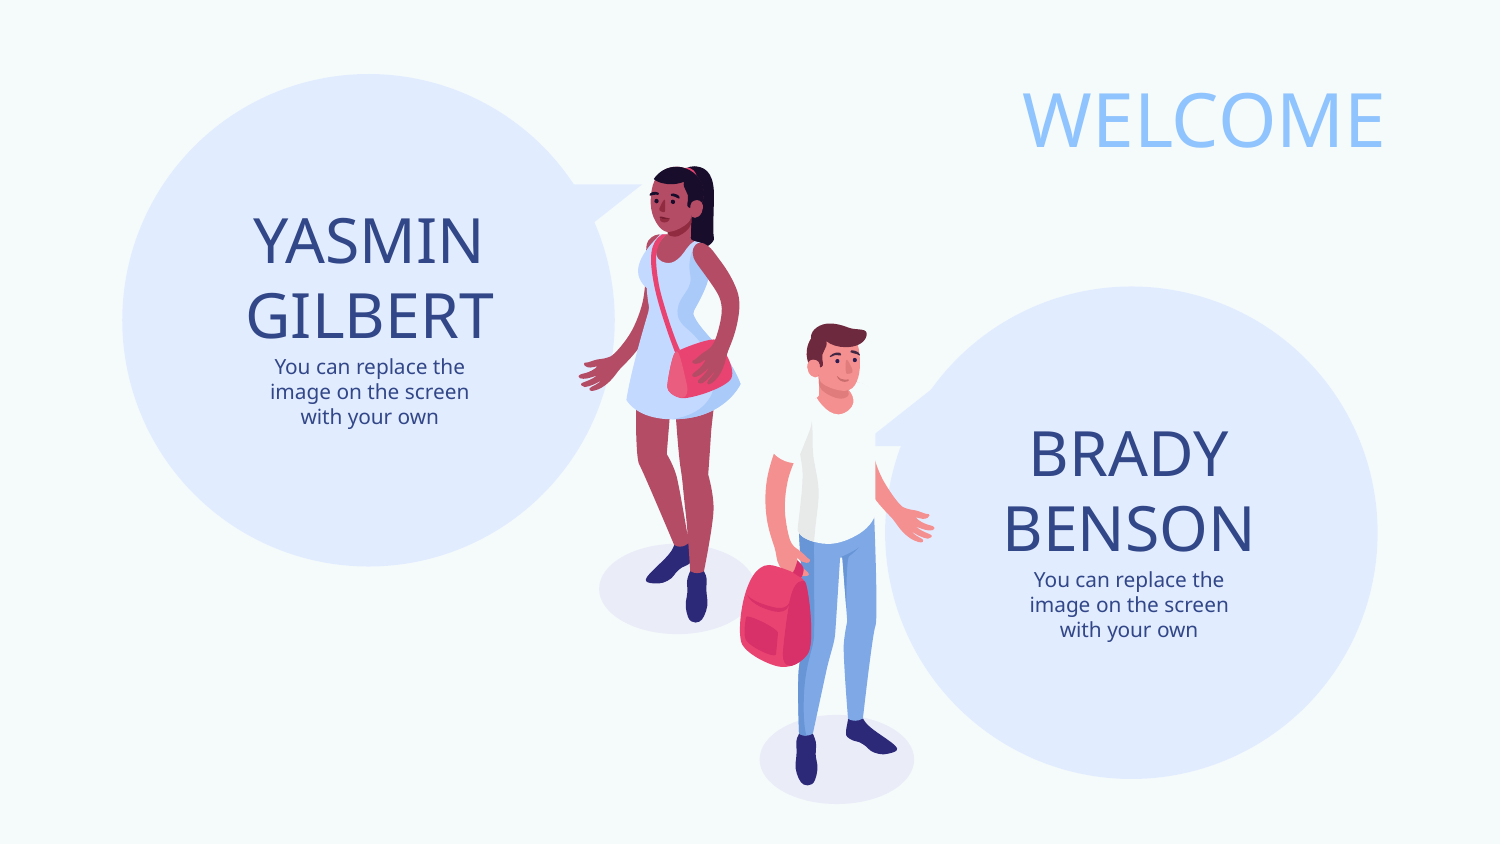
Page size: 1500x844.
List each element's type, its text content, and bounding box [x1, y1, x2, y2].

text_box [858, 286, 1378, 780]
title WELCOME [728, 57, 1402, 152]
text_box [122, 73, 643, 567]
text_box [735, 323, 936, 805]
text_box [577, 166, 757, 635]
